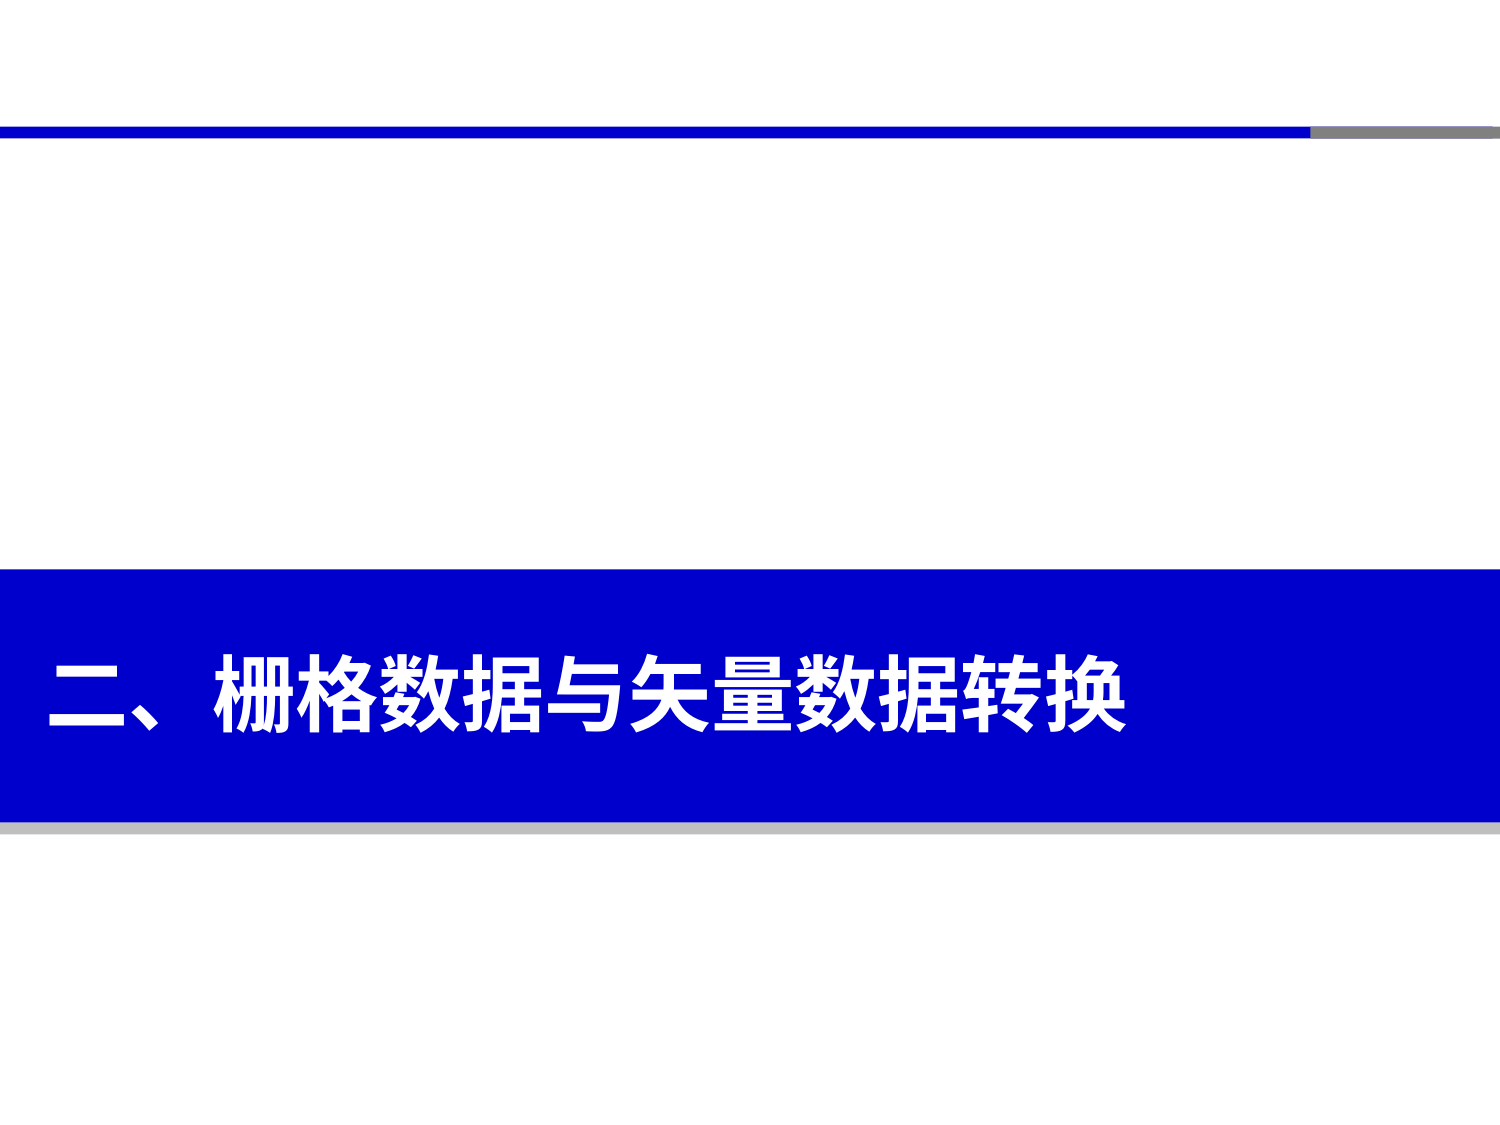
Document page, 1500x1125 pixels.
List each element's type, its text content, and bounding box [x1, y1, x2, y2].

text_box [0, 569, 1500, 822]
text_box [0, 822, 1500, 835]
text_box 二、栅格数据与矢量数据转换 [30, 634, 1467, 750]
